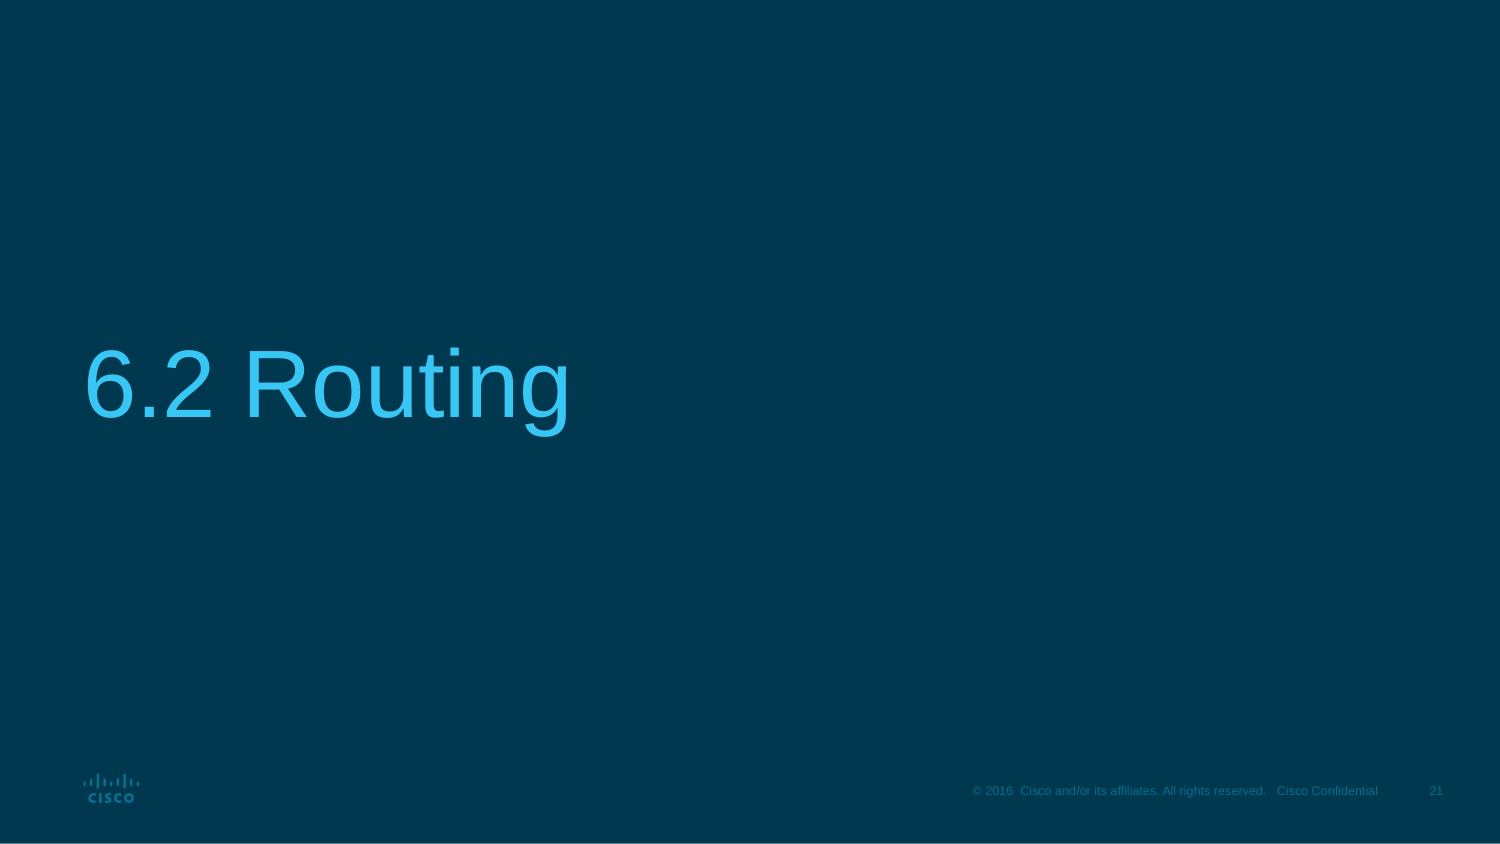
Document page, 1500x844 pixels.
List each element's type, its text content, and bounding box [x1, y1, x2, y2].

title 6.2 Routing [68, 150, 1315, 446]
